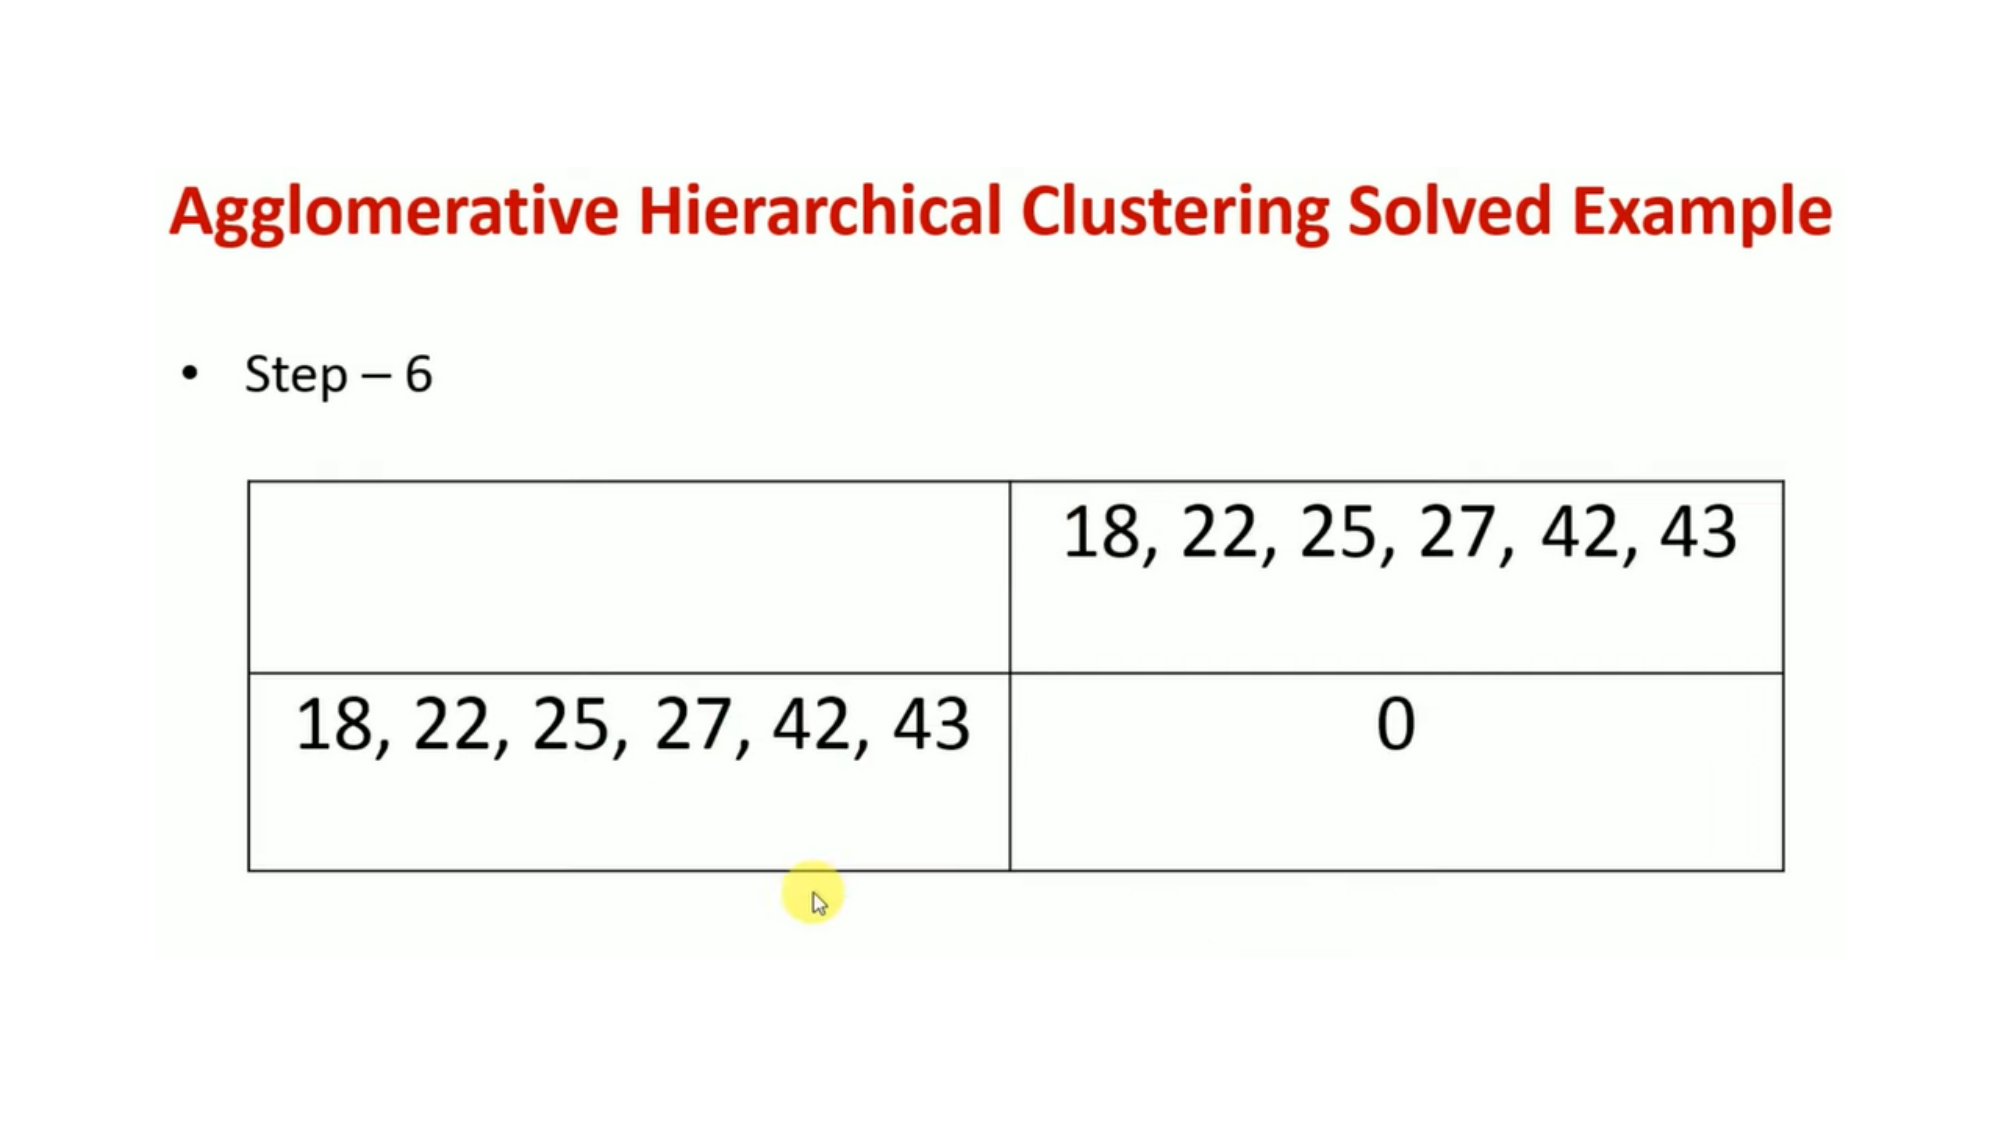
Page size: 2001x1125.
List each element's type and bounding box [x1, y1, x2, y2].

picture [155, 166, 1845, 959]
